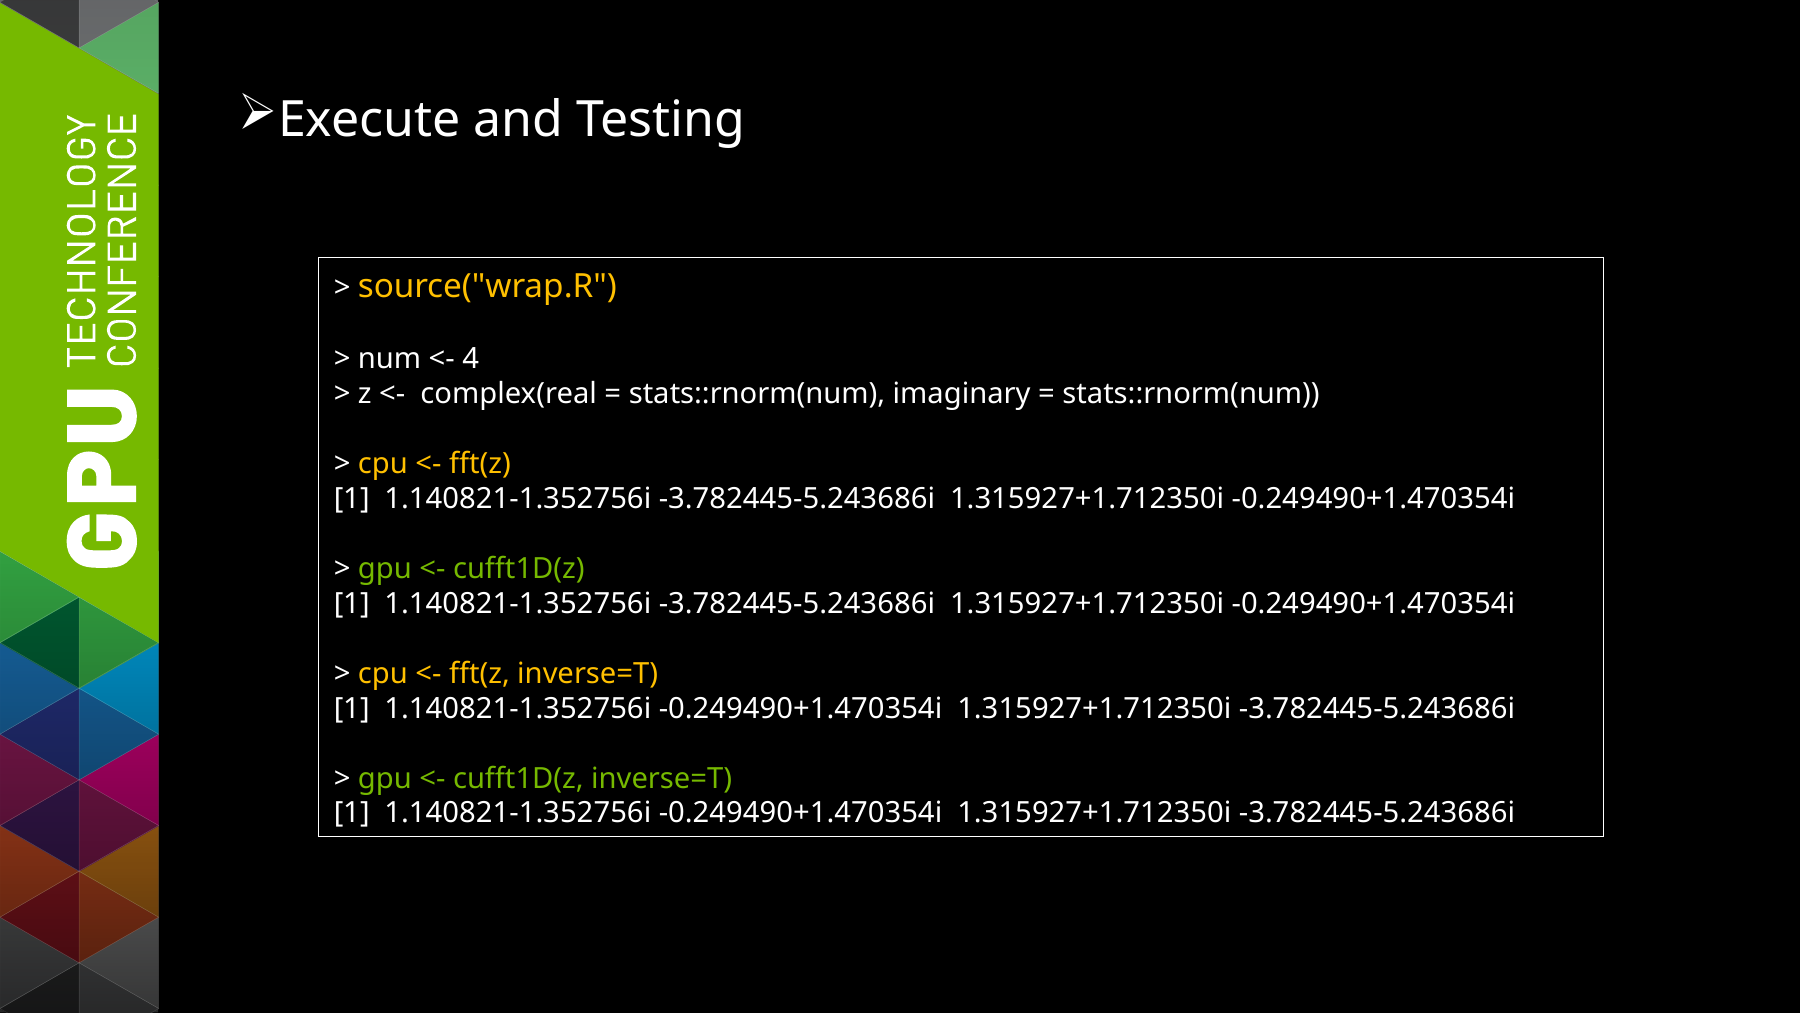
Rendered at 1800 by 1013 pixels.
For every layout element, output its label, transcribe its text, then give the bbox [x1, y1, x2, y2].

list Execute and Testing [223, 85, 1700, 174]
text_box > source("wrap.R") > num <- 4 > z <- complex(real = stats::rnorm(num), imaginary = stats::rnorm(num)) > cpu <- fft(z) [1] 1.140821-1.352756i -3.782445-5.243686i 1.315927+1.712350i -0.249490+1.470354i > gpu <- cufft1D(z) [1] 1.140821-1.352756i -3.782445-5.243686i 1.315927+1.712350i -0.249490+1.470354i > cpu <- fft(z, inverse=T) [1] 1.140821-1.352756i -0.249490+1.470354i 1.315927+1.712350i -3.782445-5.243686i > gpu <- cufft1D(z, inverse=T) [1] 1.140821-1.352756i -0.249490+1.470354i 1.315927+1.712350i -3.782445-5.243686i [318, 257, 1604, 837]
